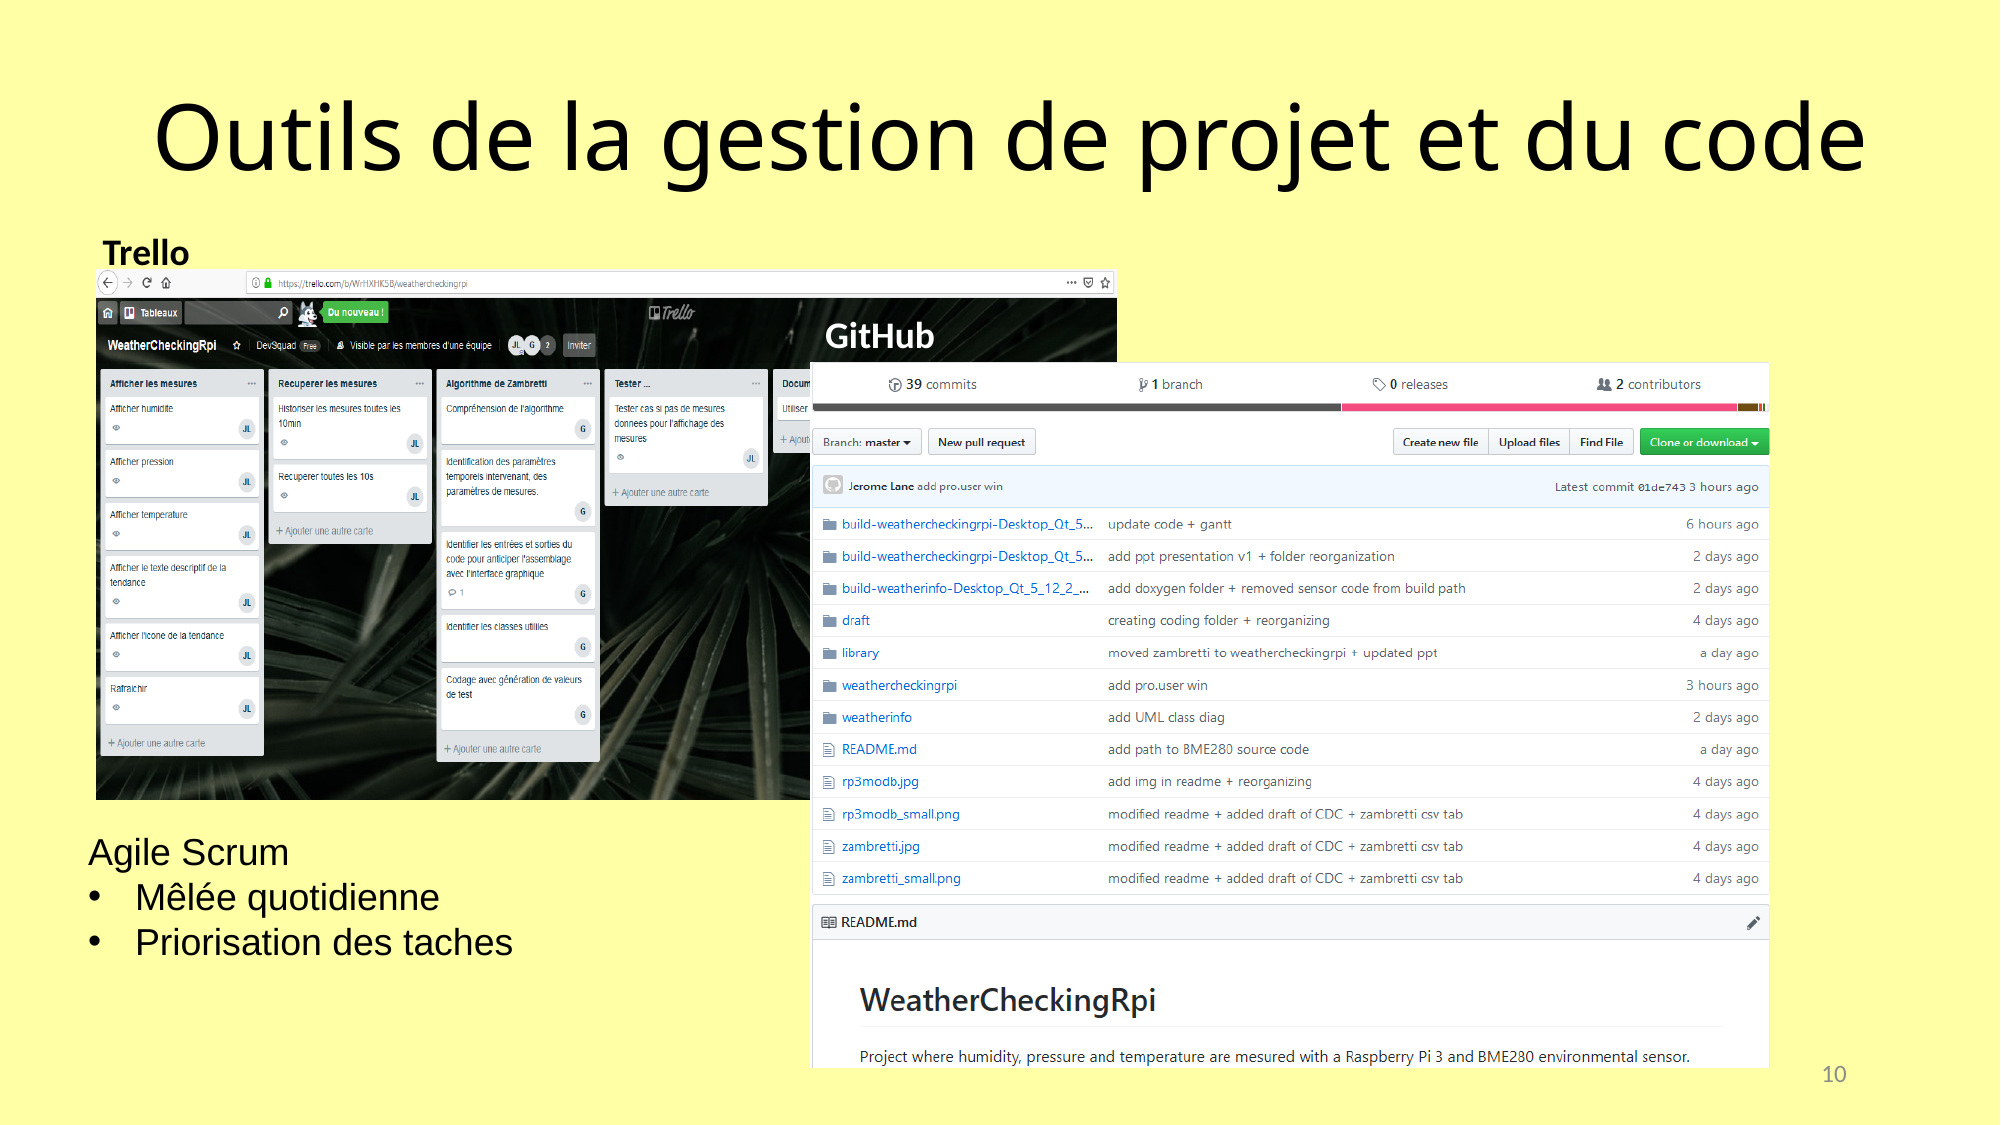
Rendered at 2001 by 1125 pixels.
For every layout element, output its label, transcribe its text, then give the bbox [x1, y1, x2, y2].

picture [95, 268, 1770, 1069]
text_box 6 [1412, 1042, 1862, 1102]
text_box Agile Scrum Mêlée quotidienne Priorisation des taches [73, 820, 629, 971]
text_box Trello [87, 220, 205, 281]
text_box Outils de la gestion de projet et du code [137, 32, 1903, 250]
